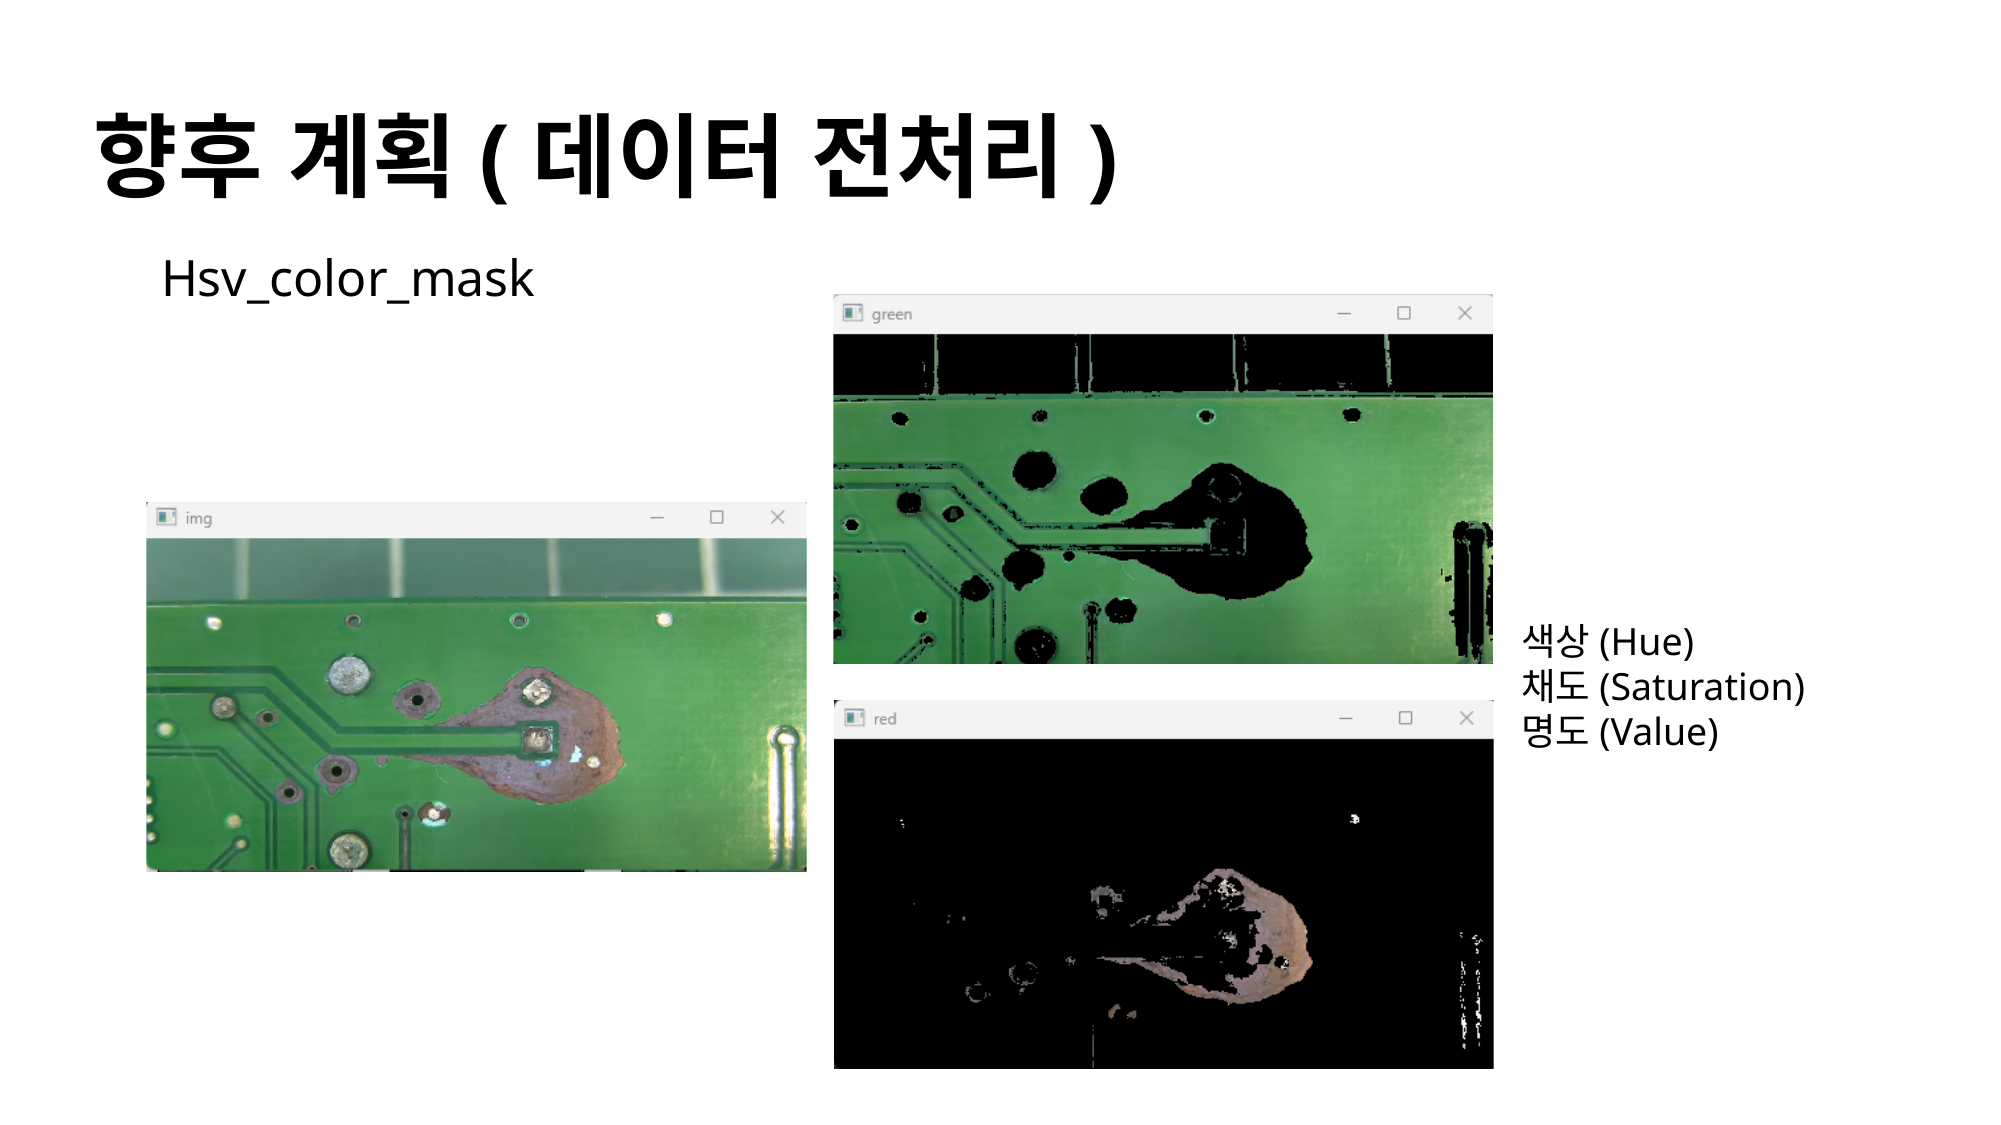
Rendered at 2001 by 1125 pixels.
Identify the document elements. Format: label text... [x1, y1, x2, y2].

text_box 색상(Hue) 채도(Saturation) 명도(Value) [1506, 610, 1942, 761]
picture [146, 502, 807, 872]
text_box Hsv_color_mask [146, 239, 874, 315]
picture [833, 700, 1494, 1070]
picture [833, 294, 1494, 664]
title 향후 계획(데이터 전처리) [79, 52, 1804, 270]
